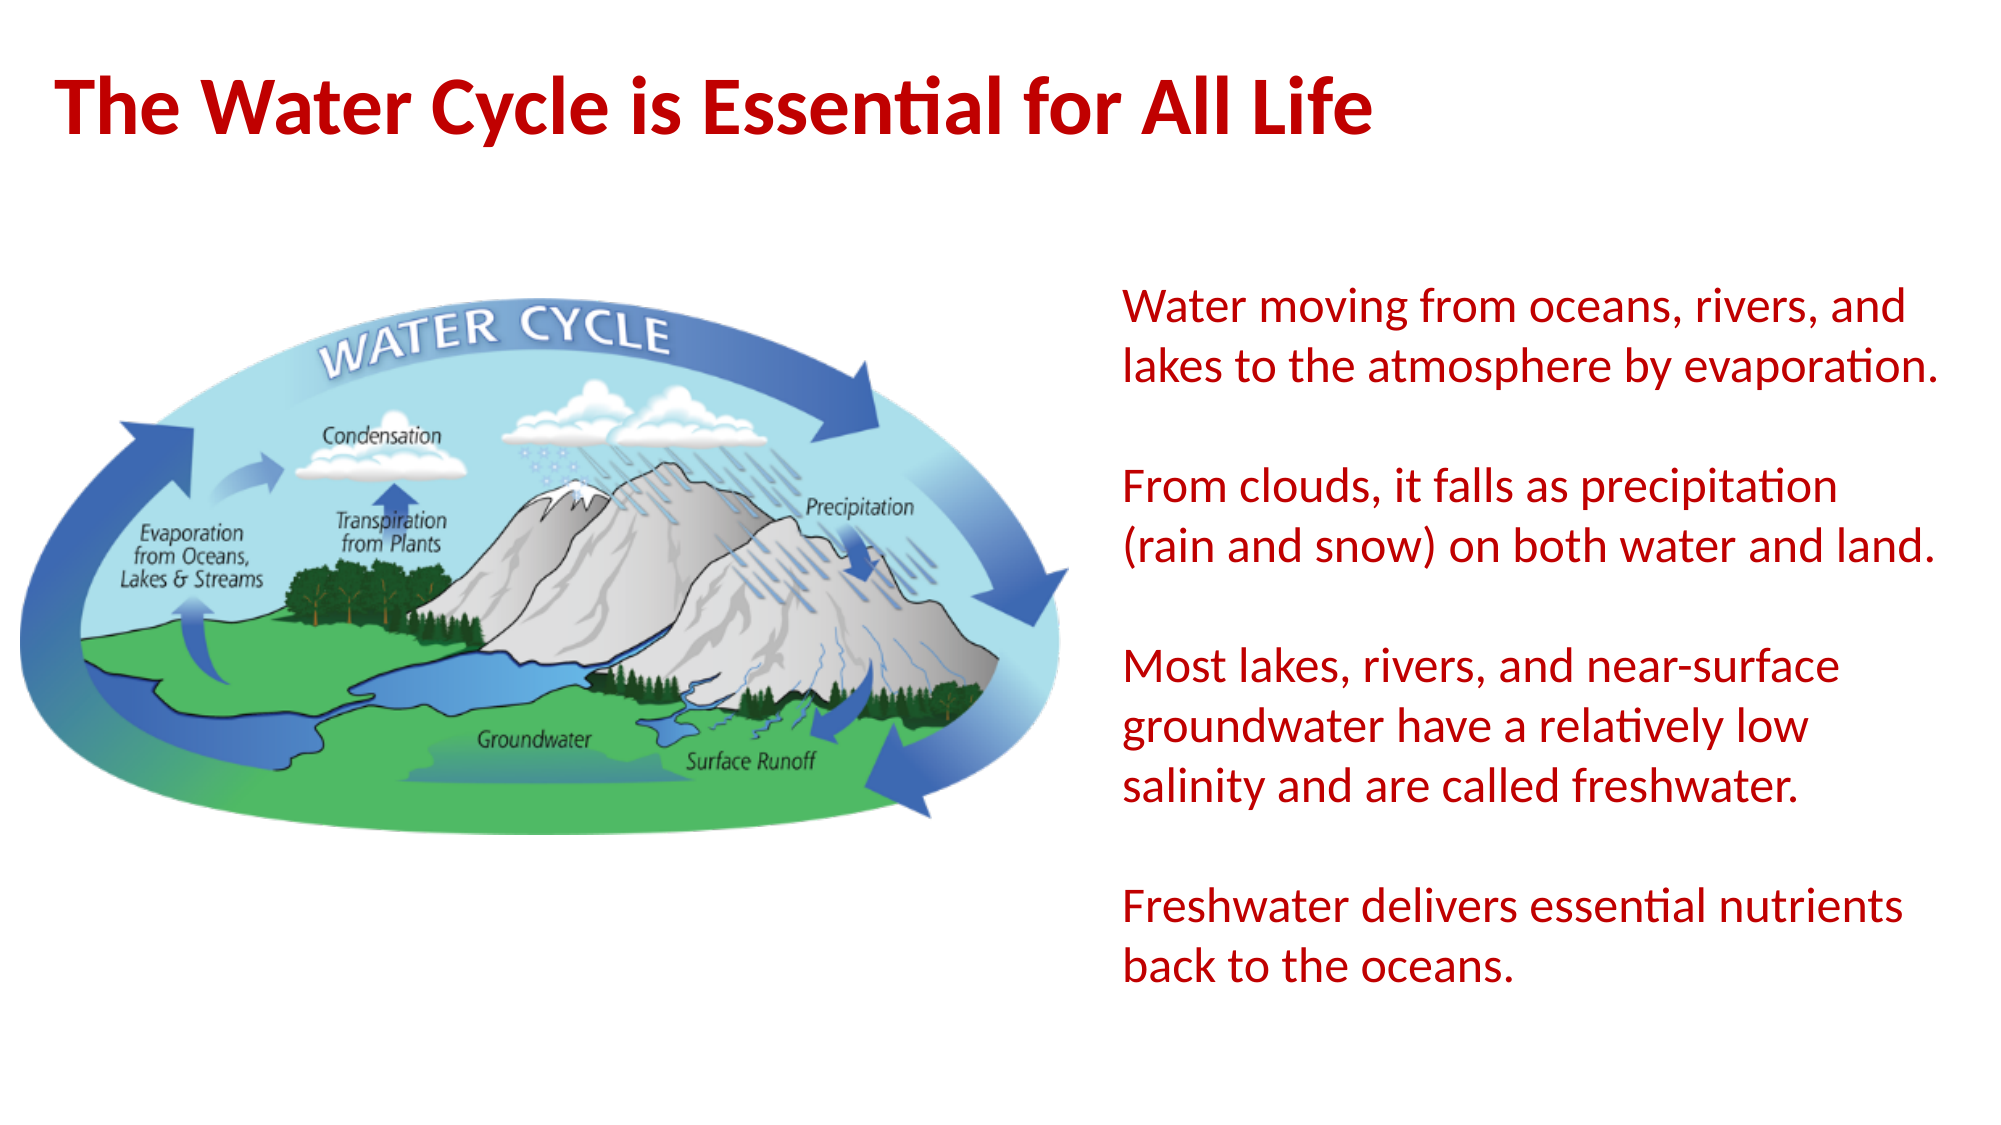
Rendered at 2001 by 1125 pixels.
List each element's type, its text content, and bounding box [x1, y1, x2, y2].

title The Water Cycle is Essential for All Life [39, 31, 1765, 184]
picture [19, 298, 1069, 836]
text_box Water moving from oceans, rivers, and lakes to the atmosphere by evaporation. From clouds, it falls as precipitation (rain and snow) on both water and land. Most lakes, rivers, and near-surface groundwater have a relatively low salinity and are called freshwater. Freshwater delivers essential nutrients back to the oceans. [1106, 265, 1955, 1008]
